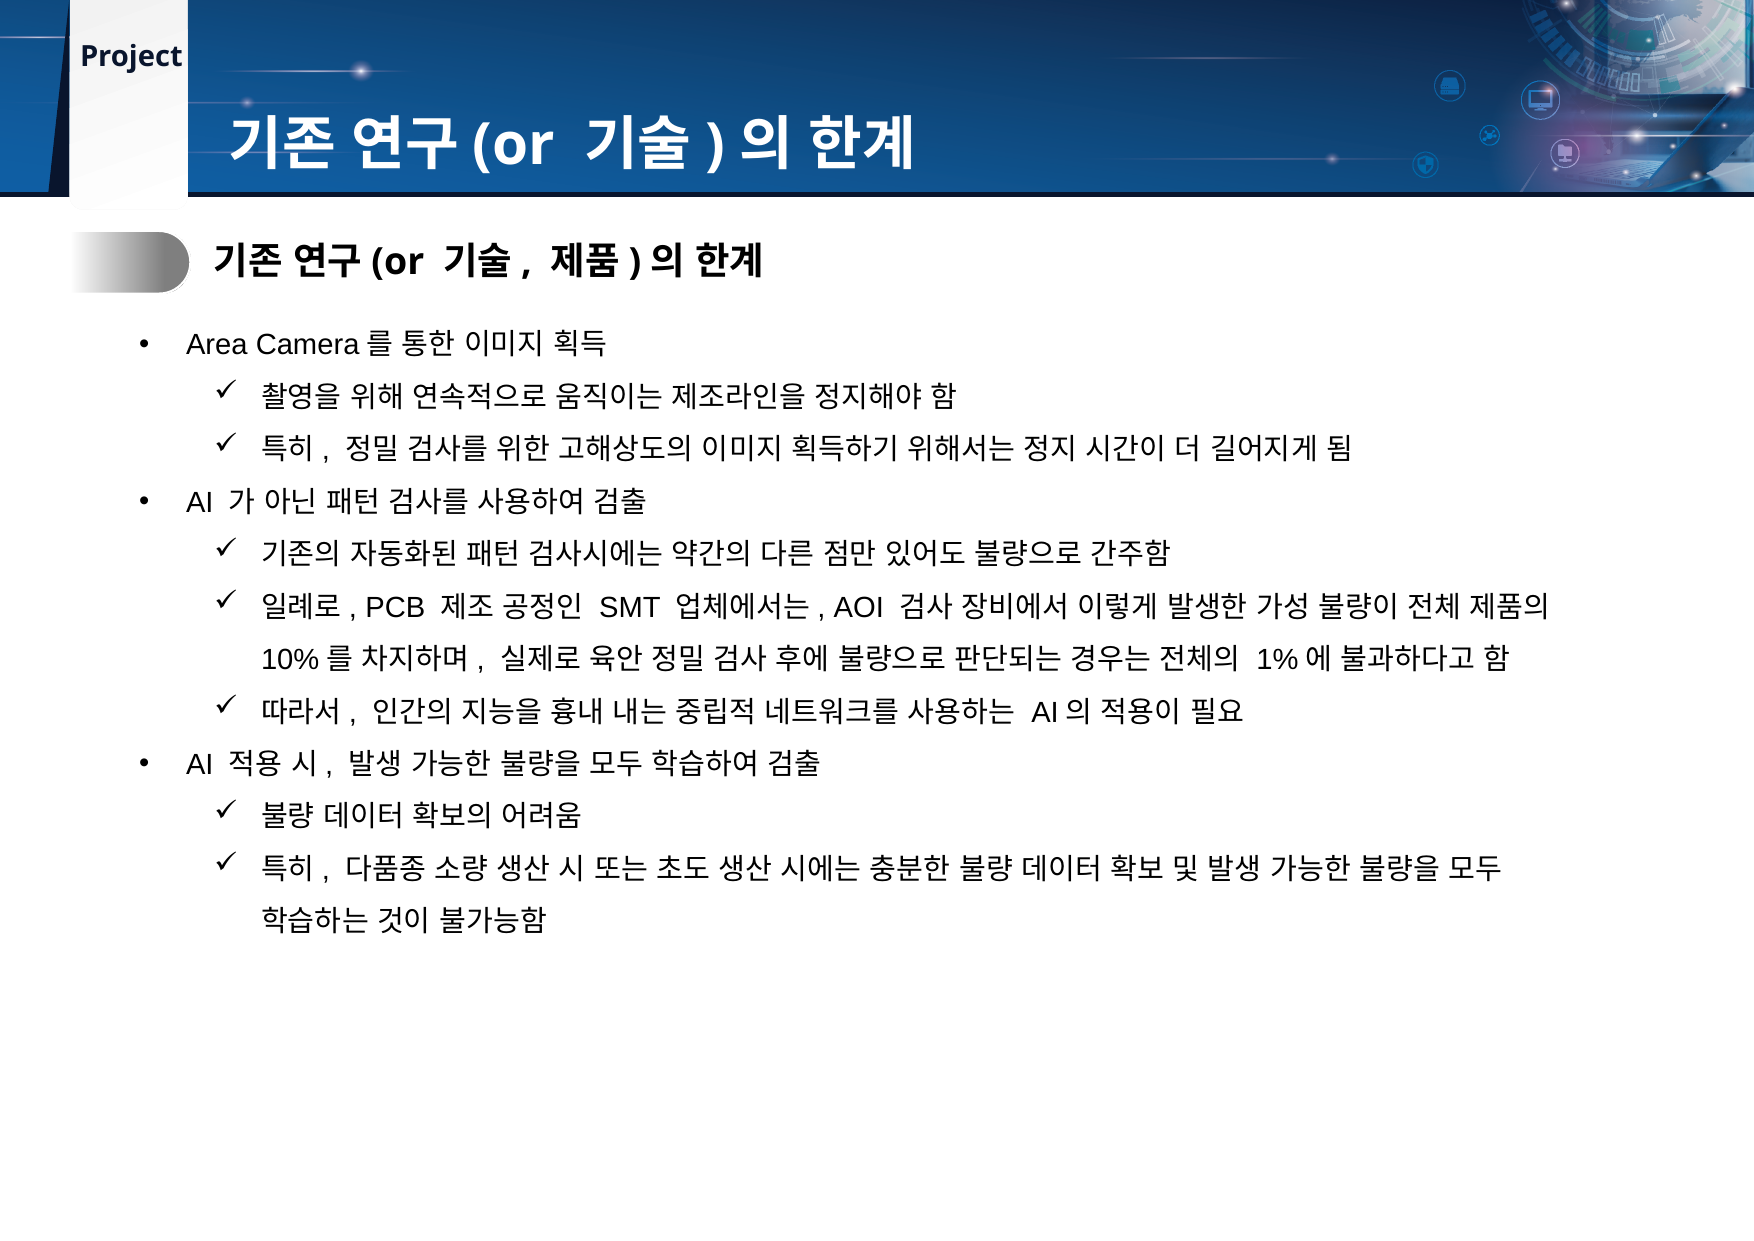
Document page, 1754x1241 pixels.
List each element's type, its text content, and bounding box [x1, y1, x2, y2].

picture [188, 0, 1754, 192]
picture [0, 0, 69, 192]
text_box 기존 연구(or 기술)의 한계 [213, 98, 1522, 184]
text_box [70, 230, 913, 294]
text_box Area Camera를 통한 이미지 획득 촬영을 위해 연속적으로 움직이는 제조라인을 정지해야 함 특히, 정밀 검사를 위한 고해상도의 이미지 획득하기 위해서는 정지 시간이 더 길어지게 됨 AI 가 아닌 패턴 검사를 사용하여 검출 기존의 자동화된 패턴 검사시에는 약간의 다른 점만 있어도 불량으로 간주함 일례로, PCB 제조 공정인 SMT 업체에서는, AOI 검사 장비에서 이렇게 발생한 가성 불량이 전체 제품의 10%를 차지하며, 실제로 육안 정밀 검사 후에 불량으로 판단되는 경우는 전체의 1%에 불과하다고 함 따라서, 인간의 지능을 흉내 내는 중립적 네트워크를 사용하는 AI의 적용이 필요 AI 적용 시, 발생 가능한 불량을 모두 학습하여 검출 불량 데이터 확보의 어려움 특히, 다품종 소량 생산 시 또는 초도 생산 시에는 충분한 불량 데이터 확보 및 발생 가능한 불량을 모두 학습하는 것이 불가능함 [124, 300, 1625, 945]
